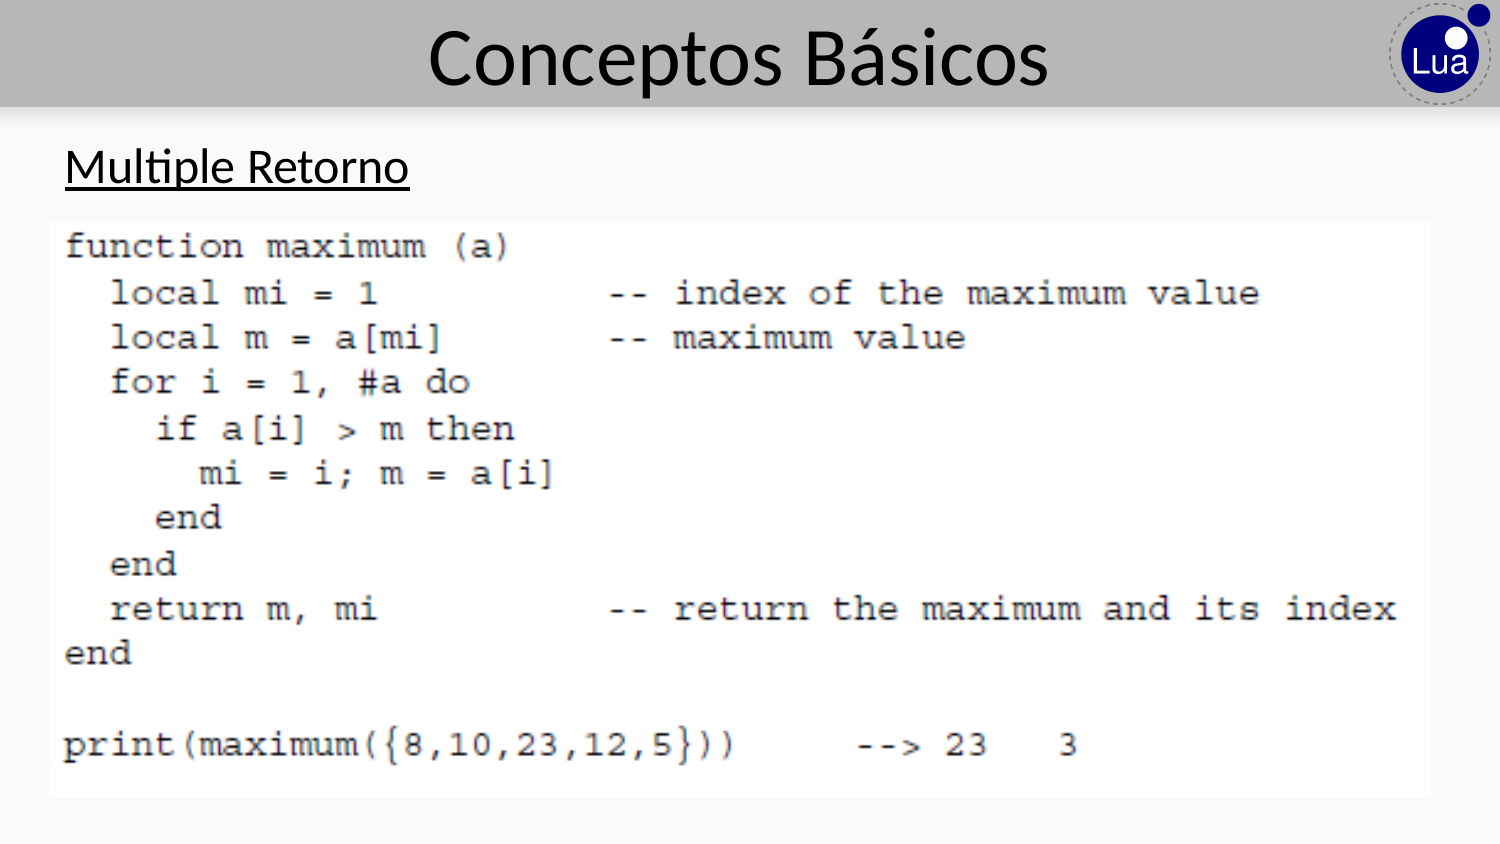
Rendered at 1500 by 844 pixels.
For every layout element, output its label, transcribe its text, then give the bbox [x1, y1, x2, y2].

text_box Multiple Retorno [49, 126, 428, 197]
title Conceptos Básicos [16, 2, 1464, 102]
picture [1388, 2, 1491, 105]
picture [49, 221, 1431, 798]
